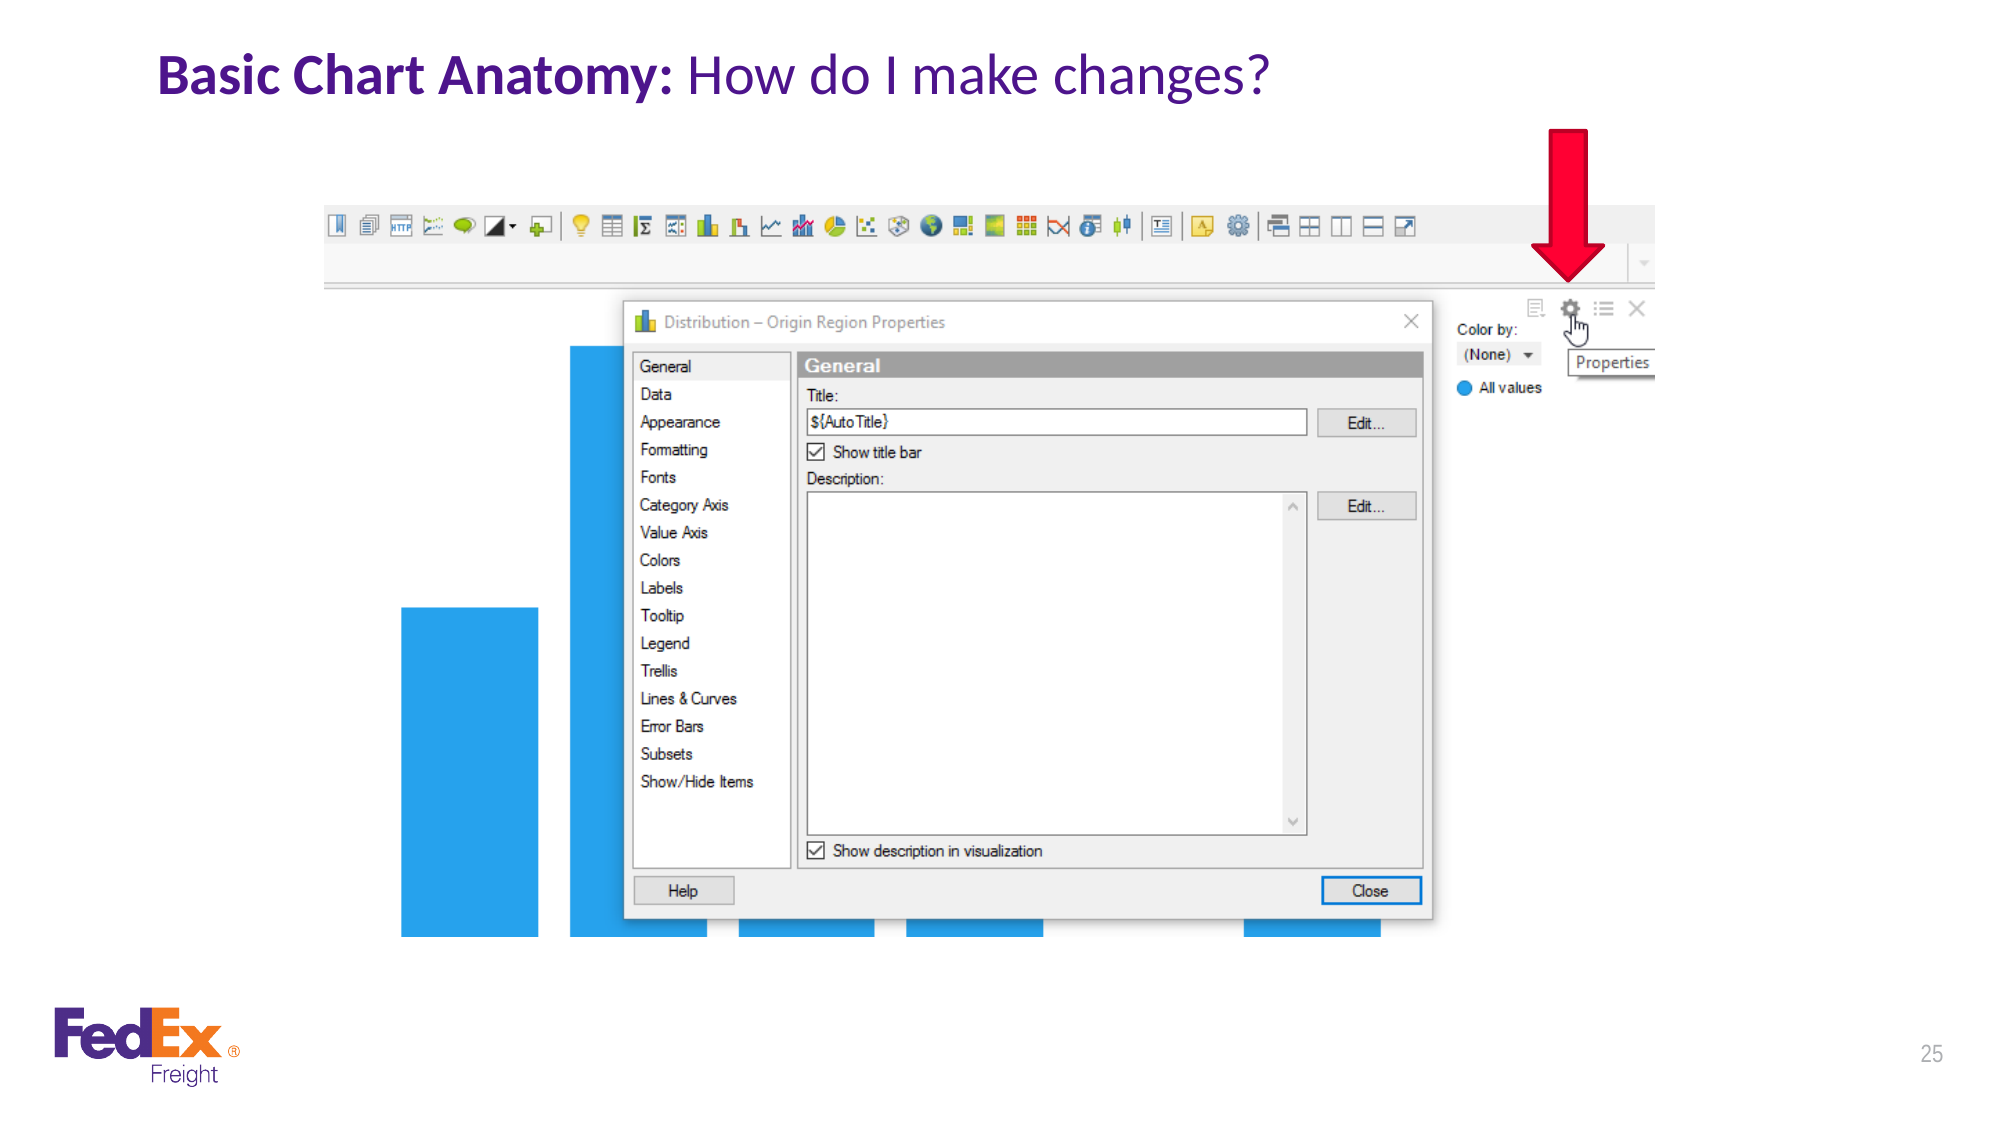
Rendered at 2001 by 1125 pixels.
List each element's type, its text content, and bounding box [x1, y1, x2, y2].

text_box [1548, 195, 1588, 204]
picture [324, 205, 1655, 938]
slide_number 25 [1899, 1037, 1944, 1068]
picture [54, 1006, 240, 1088]
title Basic Chart Anatomy: How do I make changes? [157, 43, 1843, 195]
